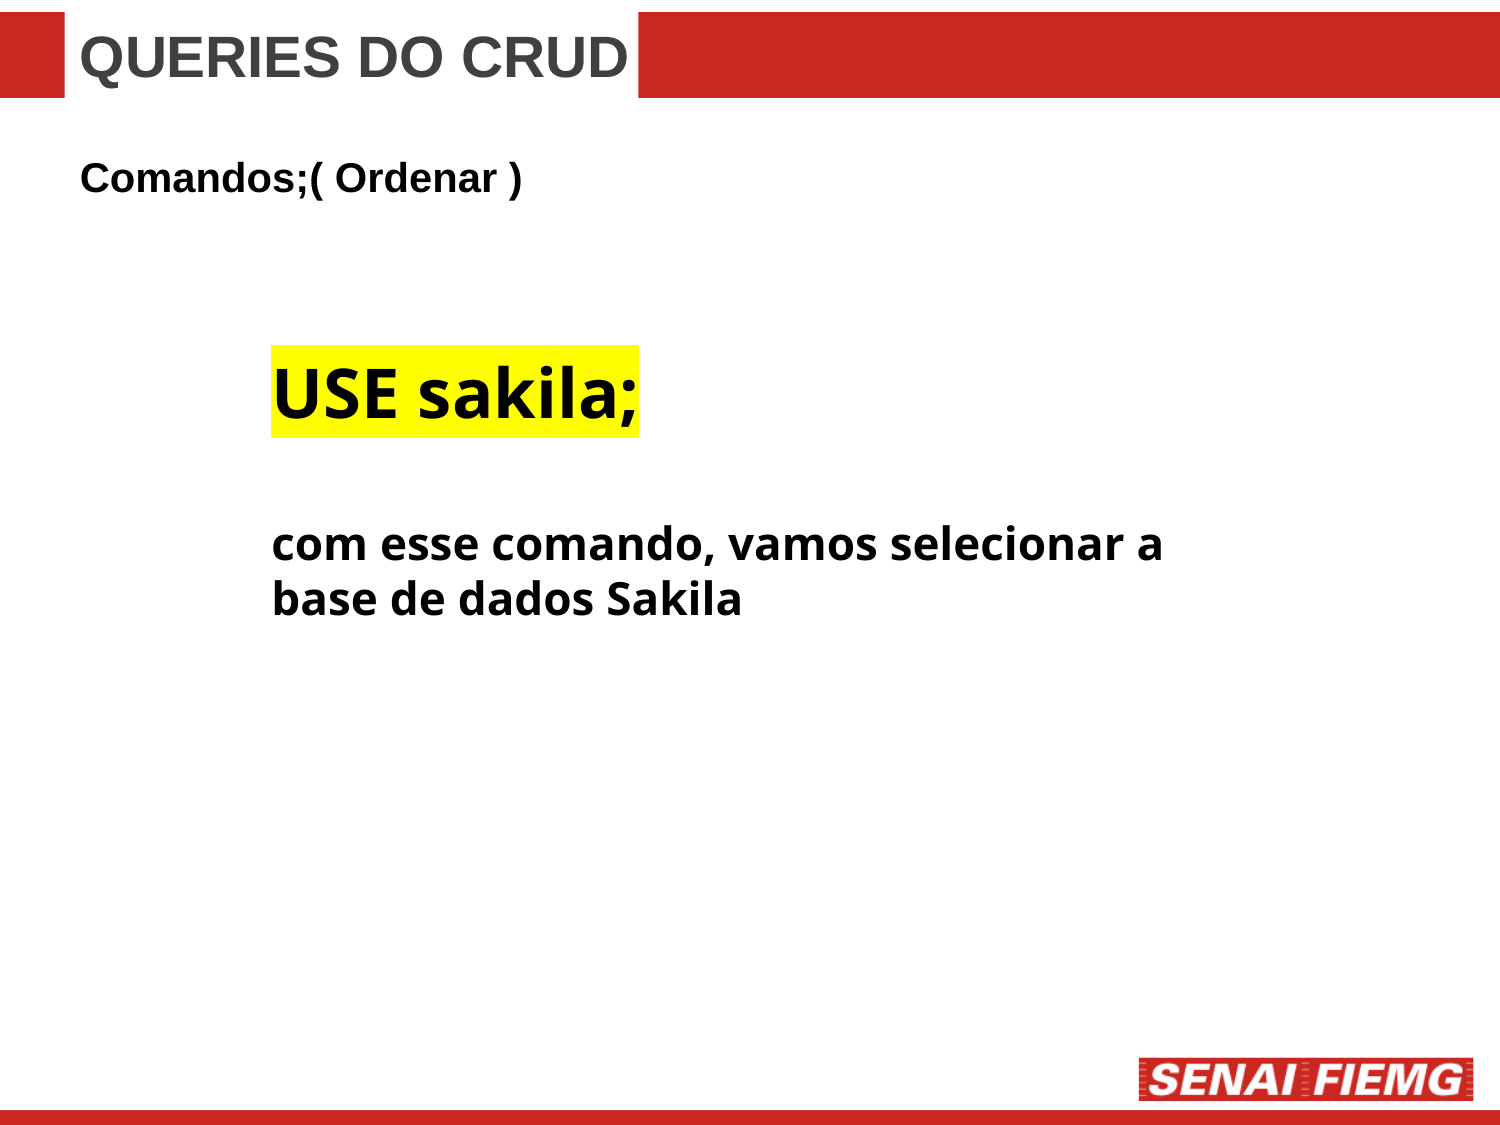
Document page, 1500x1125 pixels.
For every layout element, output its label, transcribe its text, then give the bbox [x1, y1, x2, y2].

text_box [0, 12, 65, 98]
text_box Comandos;( Ordenar ) [64, 143, 1436, 513]
text_box [0, 1110, 1126, 1125]
text_box USE sakila; com esse comando, vamos selecionar a base de dados Sakila [256, 334, 1225, 640]
text_box [638, 12, 1500, 98]
picture [1131, 1047, 1500, 1125]
text_box QUERIES DO CRUD [65, 12, 638, 98]
